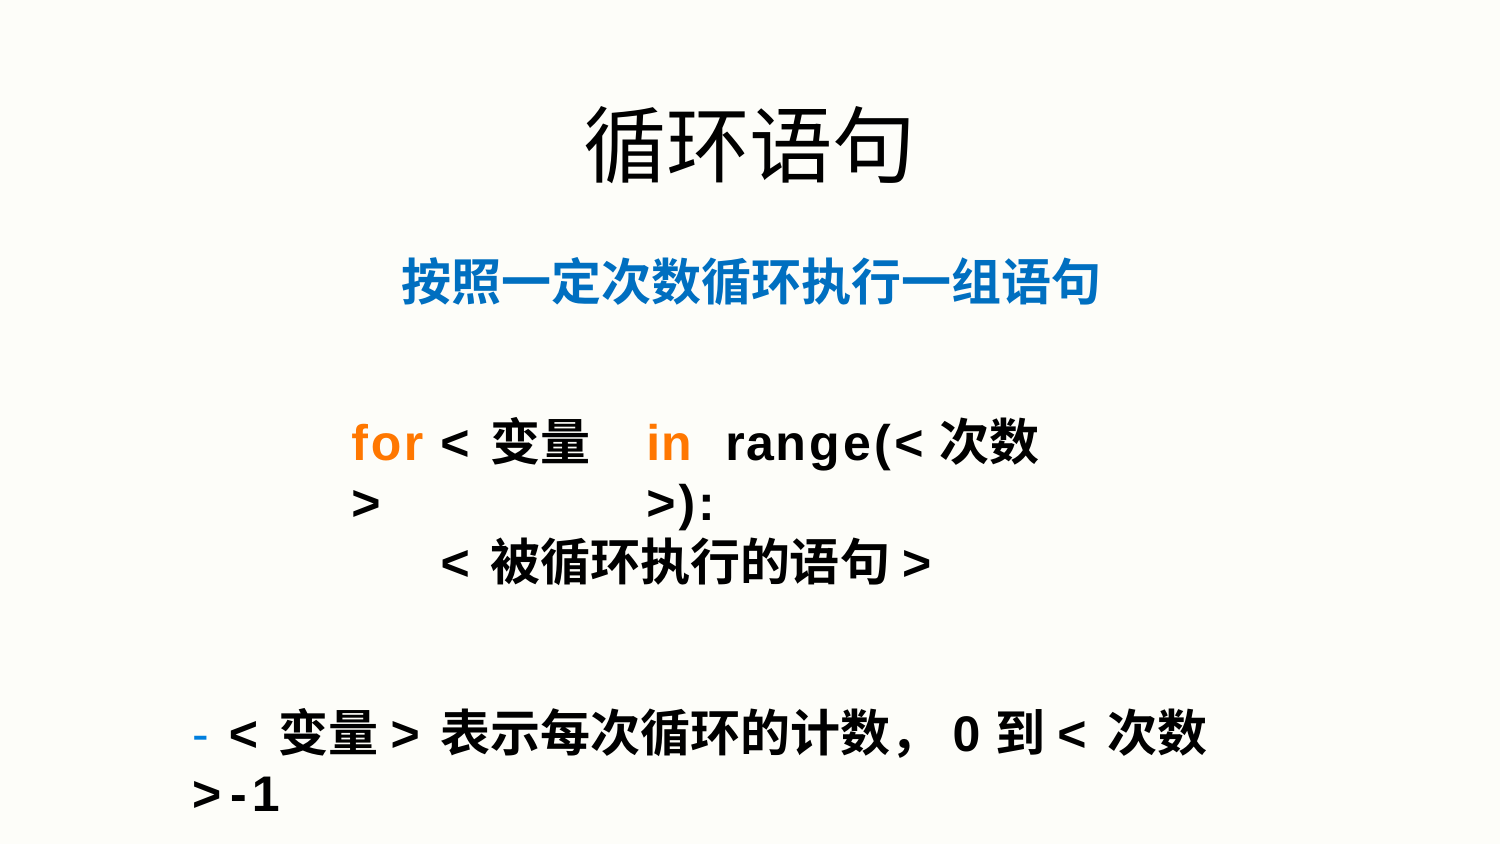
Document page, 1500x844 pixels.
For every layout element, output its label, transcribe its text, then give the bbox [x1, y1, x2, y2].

title 循环语句 [165, 93, 1335, 235]
text_box for <变量> [349, 410, 619, 530]
text_box in range(<次数>): [644, 410, 1100, 530]
text_box <被循环执行的语句> - <变量>表示每次循环的计数，0到<次数>-1 [189, 530, 1217, 822]
text_box 按照一定次数循环执行一组语句 [399, 250, 1104, 311]
